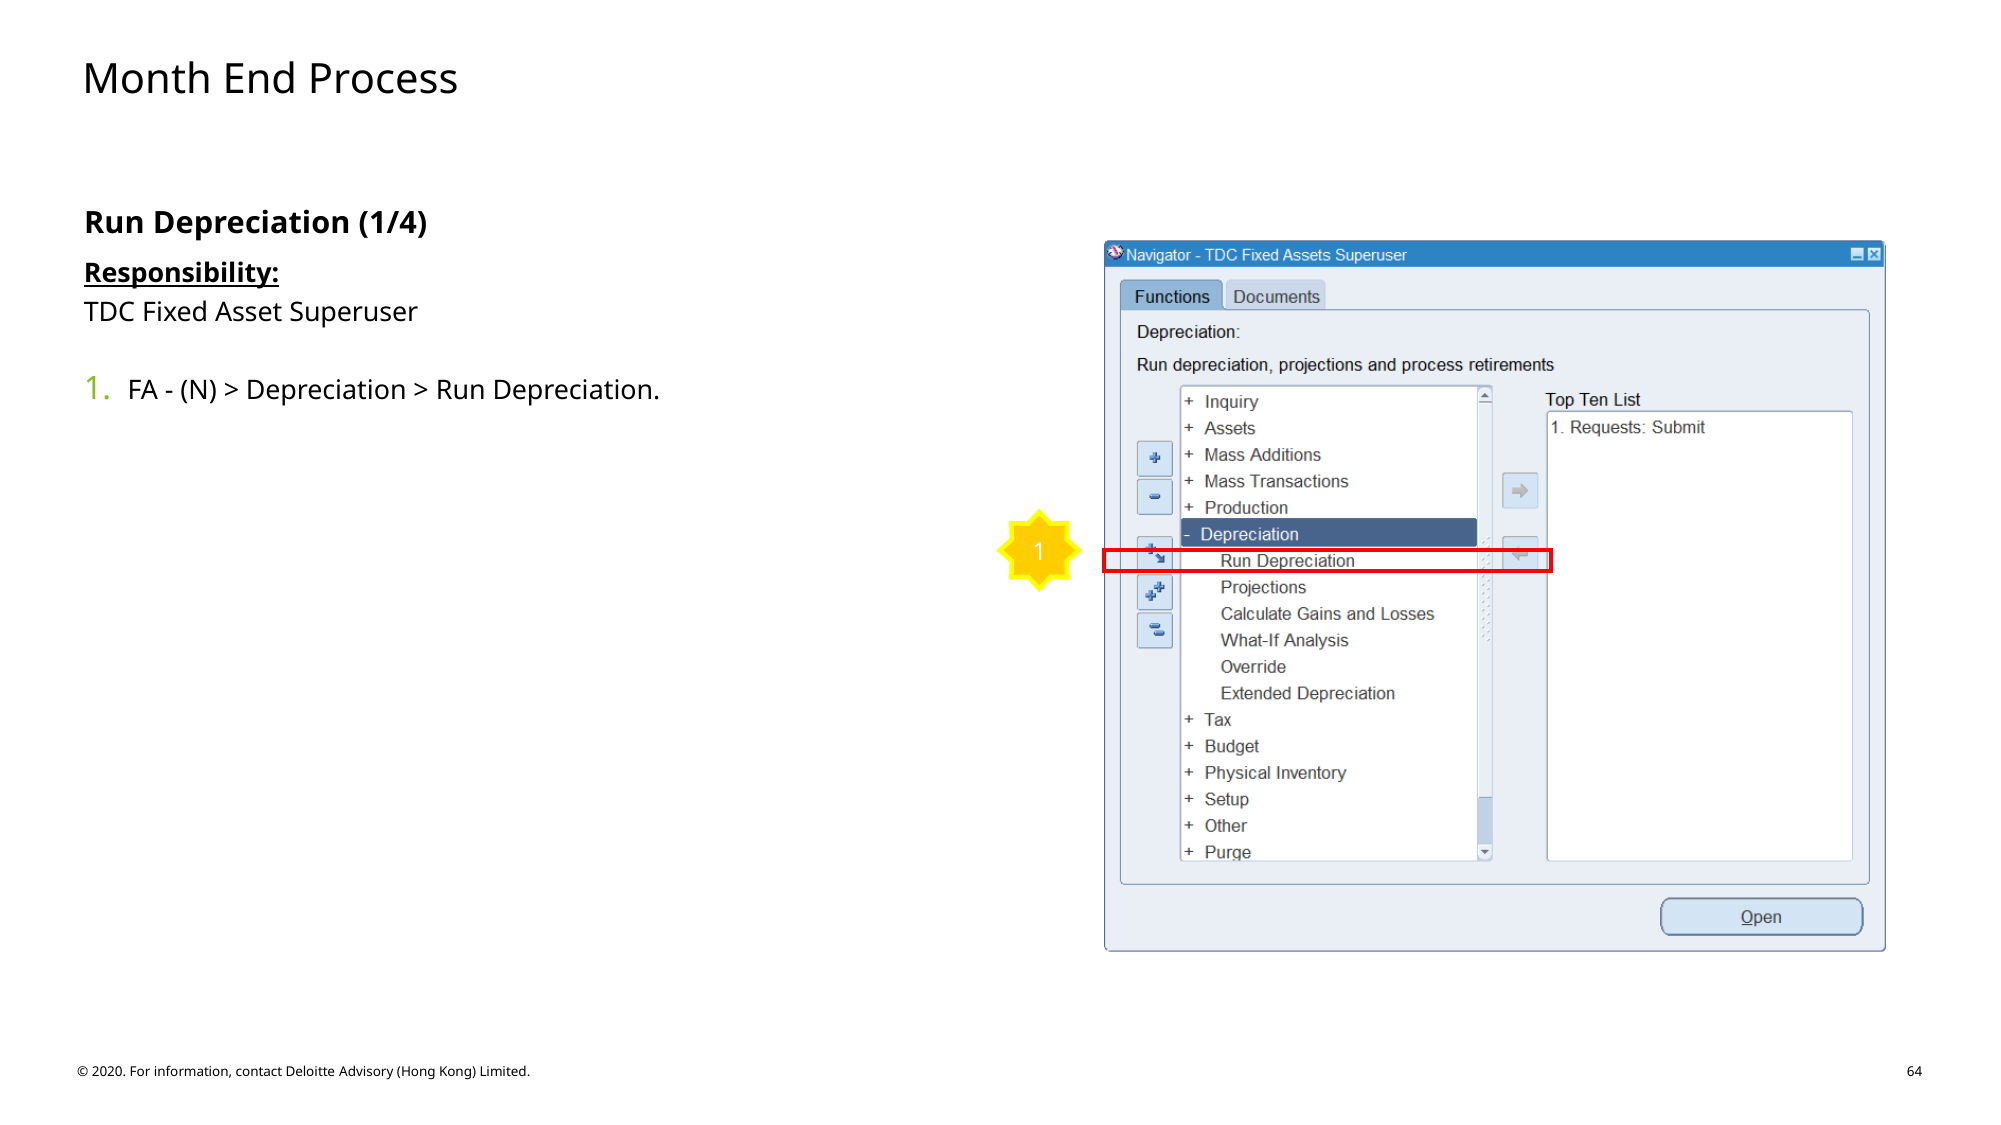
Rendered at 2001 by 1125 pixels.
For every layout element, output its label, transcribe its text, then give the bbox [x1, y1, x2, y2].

text_box 1 [999, 512, 1079, 589]
picture [1103, 234, 1889, 958]
title Month End Process [82, 52, 1918, 167]
text_box Run Depreciation (1/4) [69, 195, 878, 282]
text_box Responsibility: TDC Fixed Asset Superuser FA - (N) > Depreciation > Run Depreciation. [77, 247, 970, 958]
